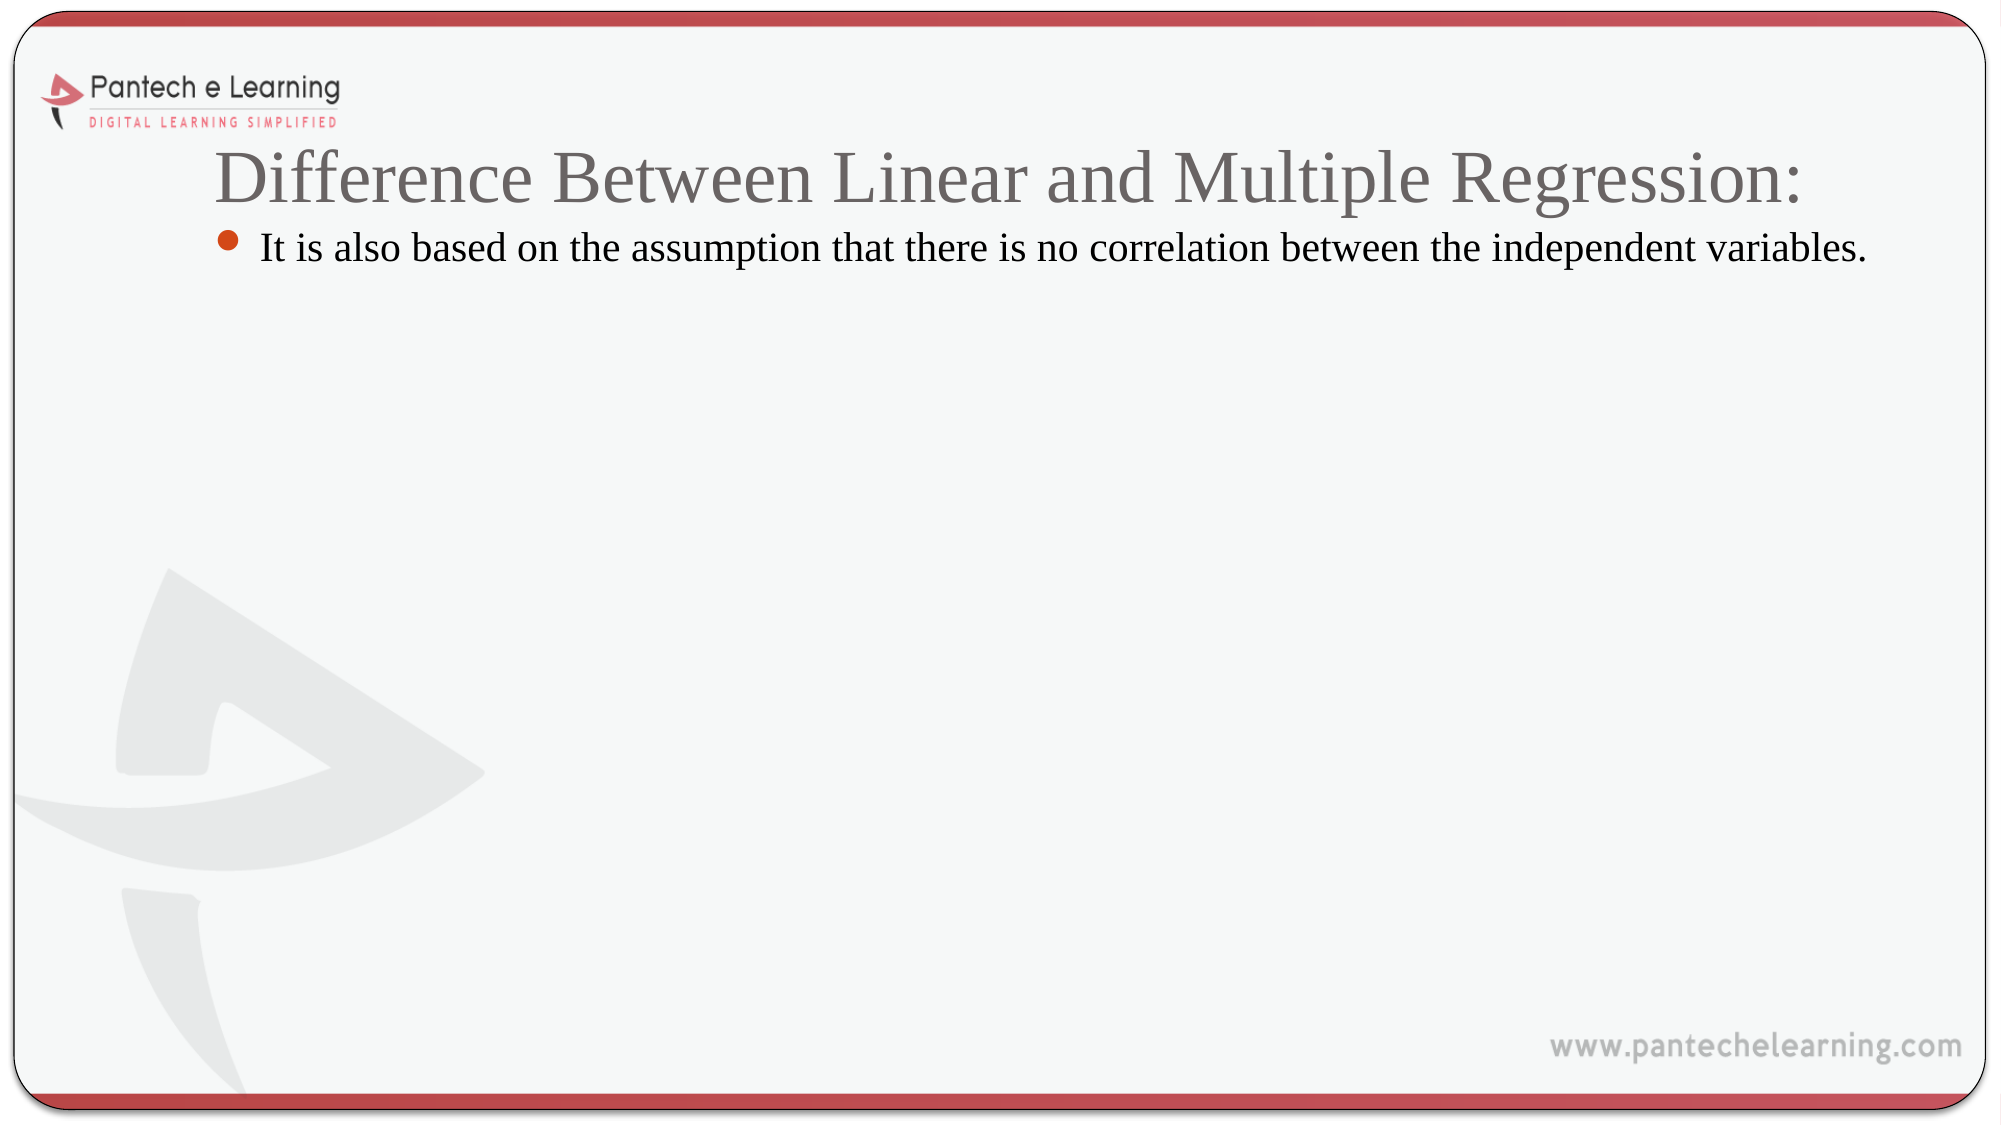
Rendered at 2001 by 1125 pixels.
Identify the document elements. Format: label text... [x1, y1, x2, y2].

title Difference Between Linear and Multiple Regression: [200, 45, 1900, 212]
list It is also based on the assumption that there is no correlation between the independent variables. [200, 212, 1900, 988]
picture [15, 12, 1984, 1108]
